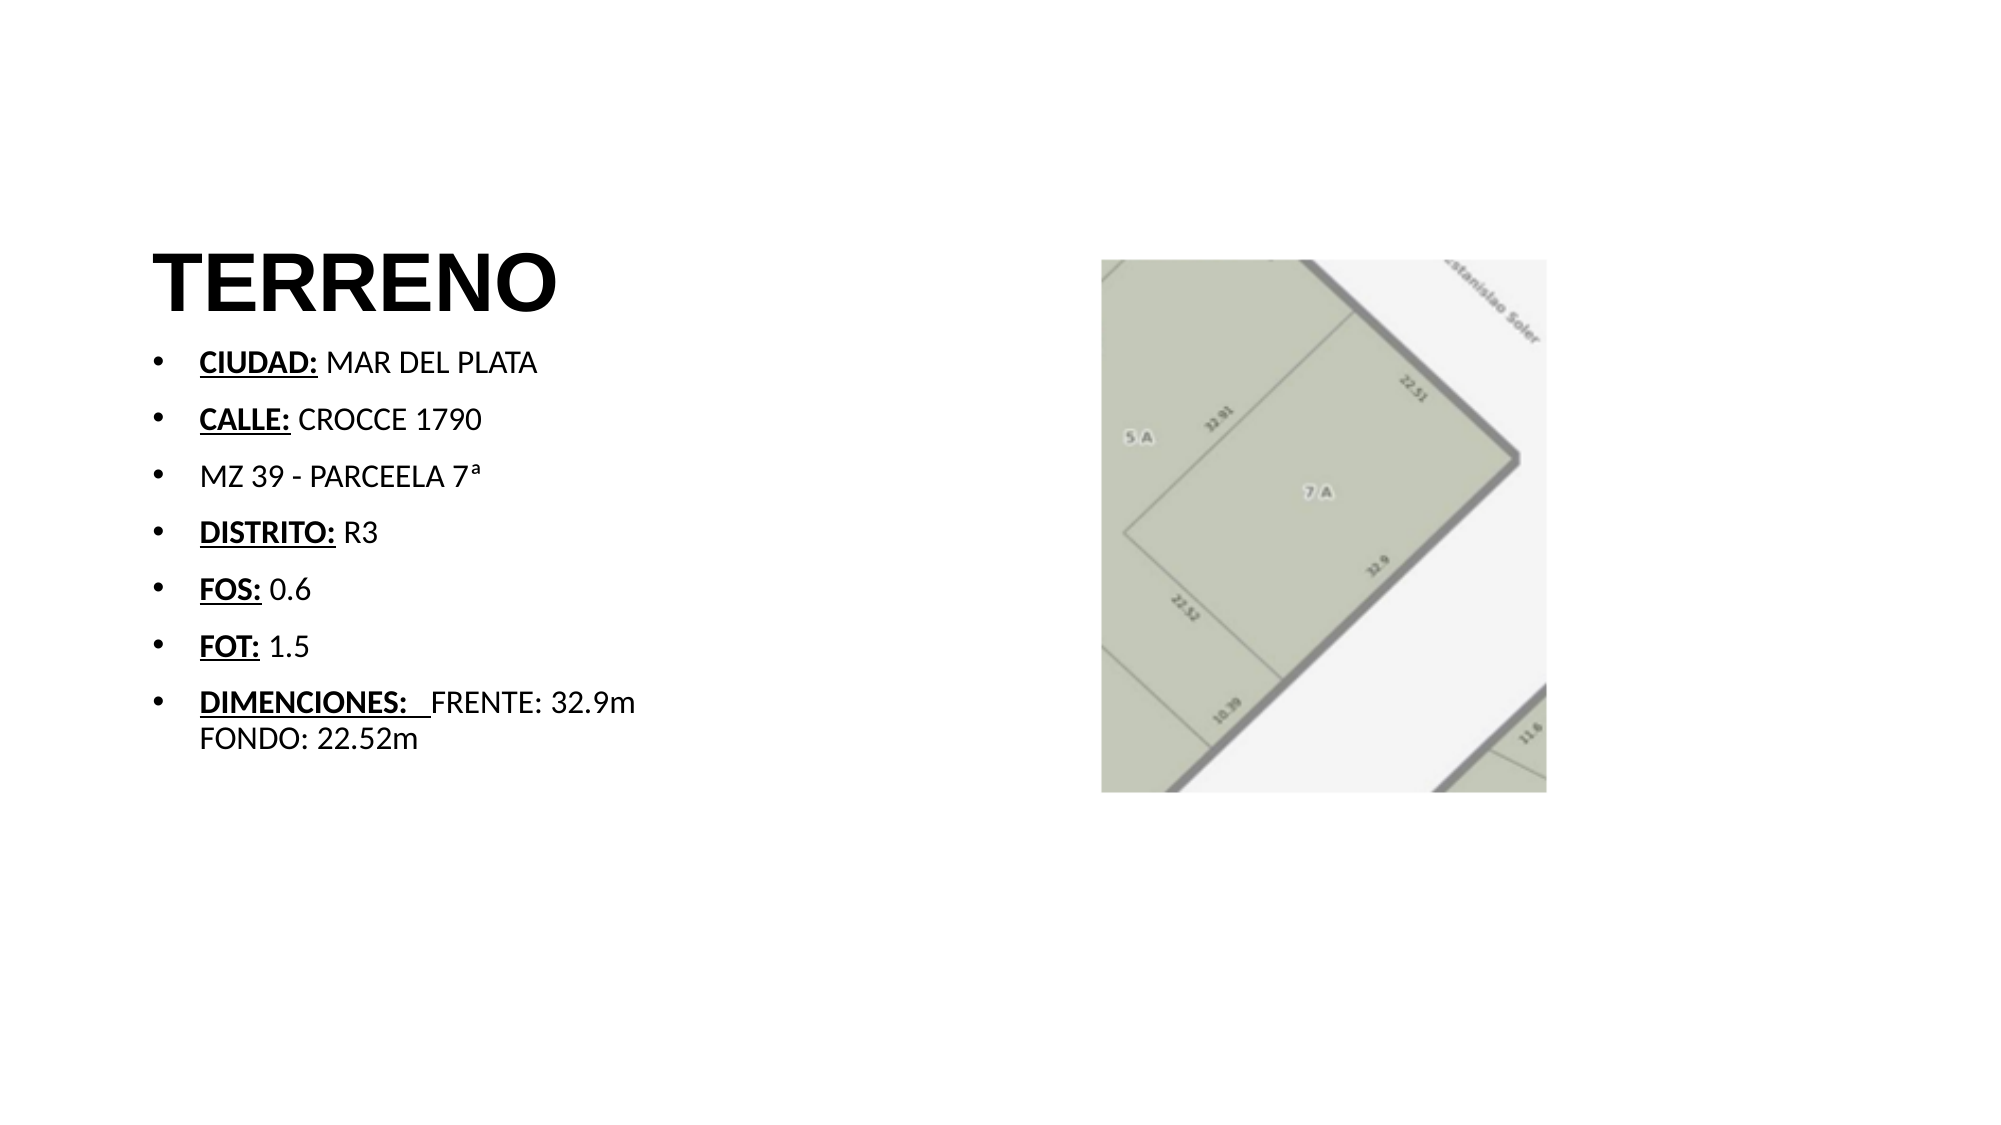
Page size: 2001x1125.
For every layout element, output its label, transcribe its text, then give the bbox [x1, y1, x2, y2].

list CIUDAD: MAR DEL PLATA CALLE: CROCCE 1790 MZ 39 - PARCEELA 7ª DISTRITO: R3 FOS: 0.6 FOT: 1.5 DIMENCIONES: FRENTE: 32.9m FONDO: 22.52m [137, 337, 783, 963]
picture [1048, 188, 1627, 906]
title TERRENO [137, 75, 783, 337]
